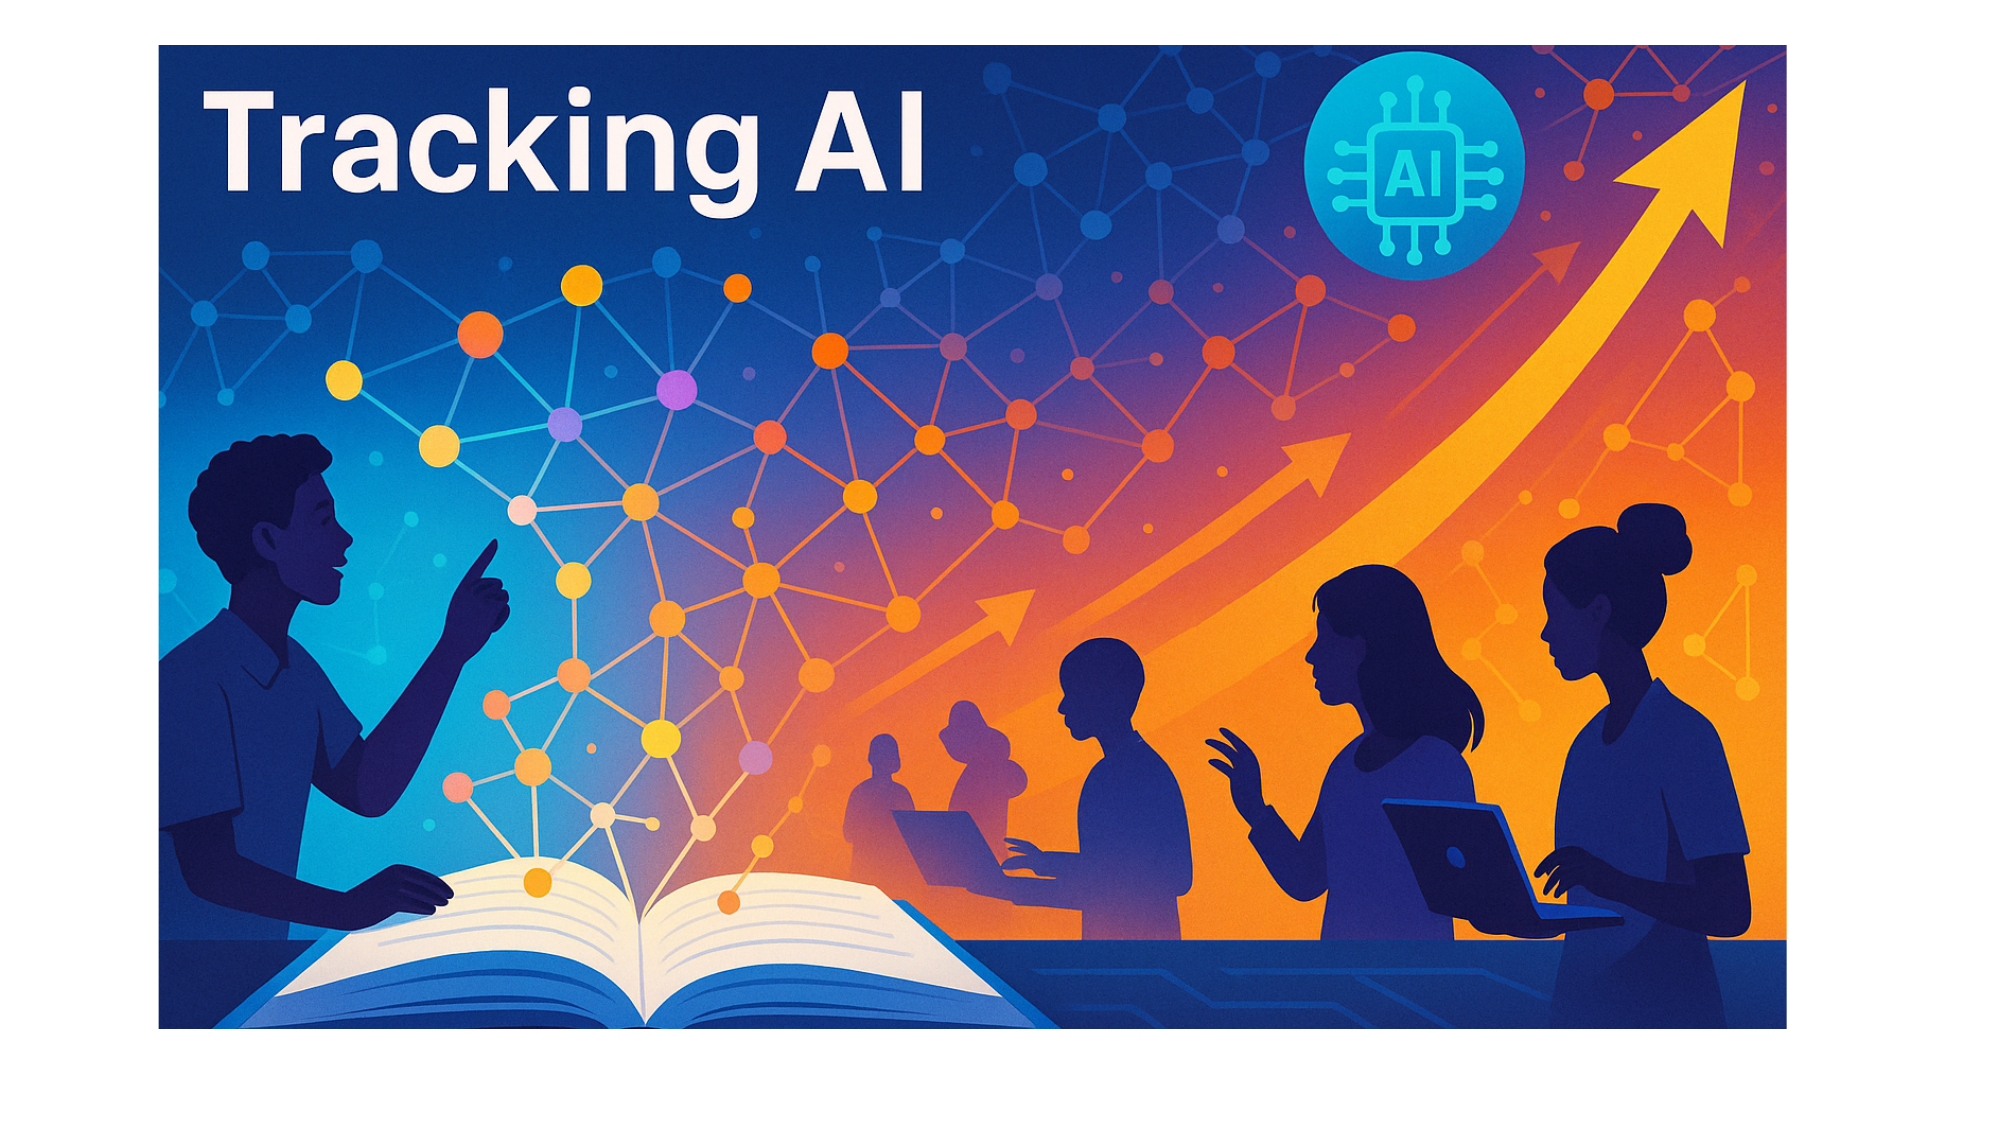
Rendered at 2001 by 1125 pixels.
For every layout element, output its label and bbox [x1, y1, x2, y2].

picture [158, 44, 1788, 1029]
